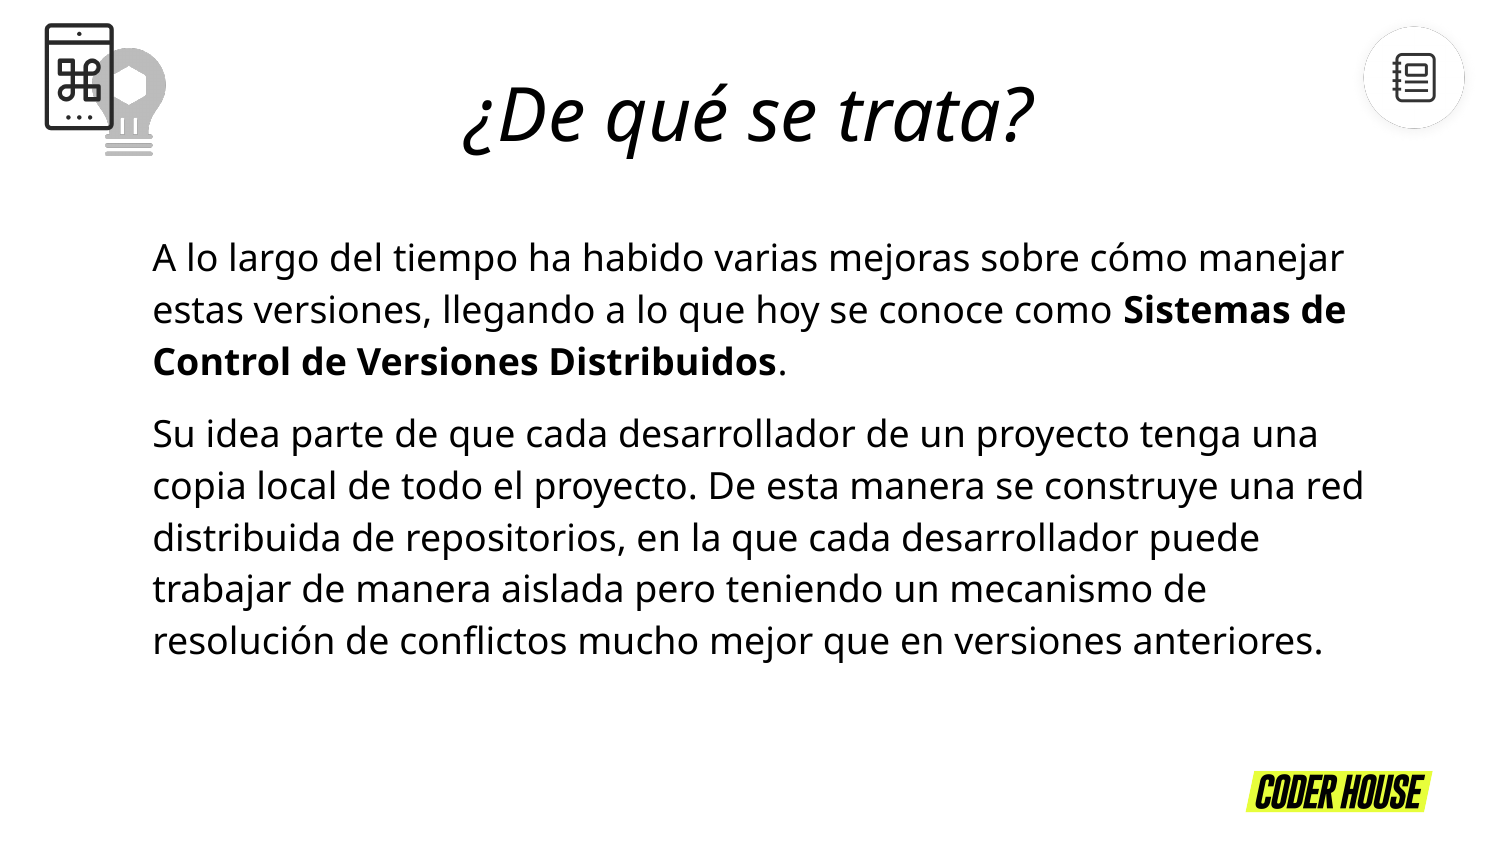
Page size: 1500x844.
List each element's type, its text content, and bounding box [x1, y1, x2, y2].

picture [1241, 764, 1437, 819]
text_box A lo largo del tiempo ha habido varias mejoras sobre cómo manejar estas versiones, llegando a lo que hoy se conoce como Sistemas de Control de Versiones Distribuidos. Su idea parte de que cada desarrollador de un proyecto tenga una copia local de todo el proyecto. De esta manera se construye una red distribuida de repositorios, en la que cada desarrollador puede trabajar de manera aislada pero teniendo un mecanismo de resolución de conflictos mucho mejor que en versiones anteriores. [62, 212, 1413, 717]
text_box ¿De qué se trata? [193, 51, 1307, 177]
picture [1351, 14, 1477, 141]
picture [36, 21, 174, 159]
